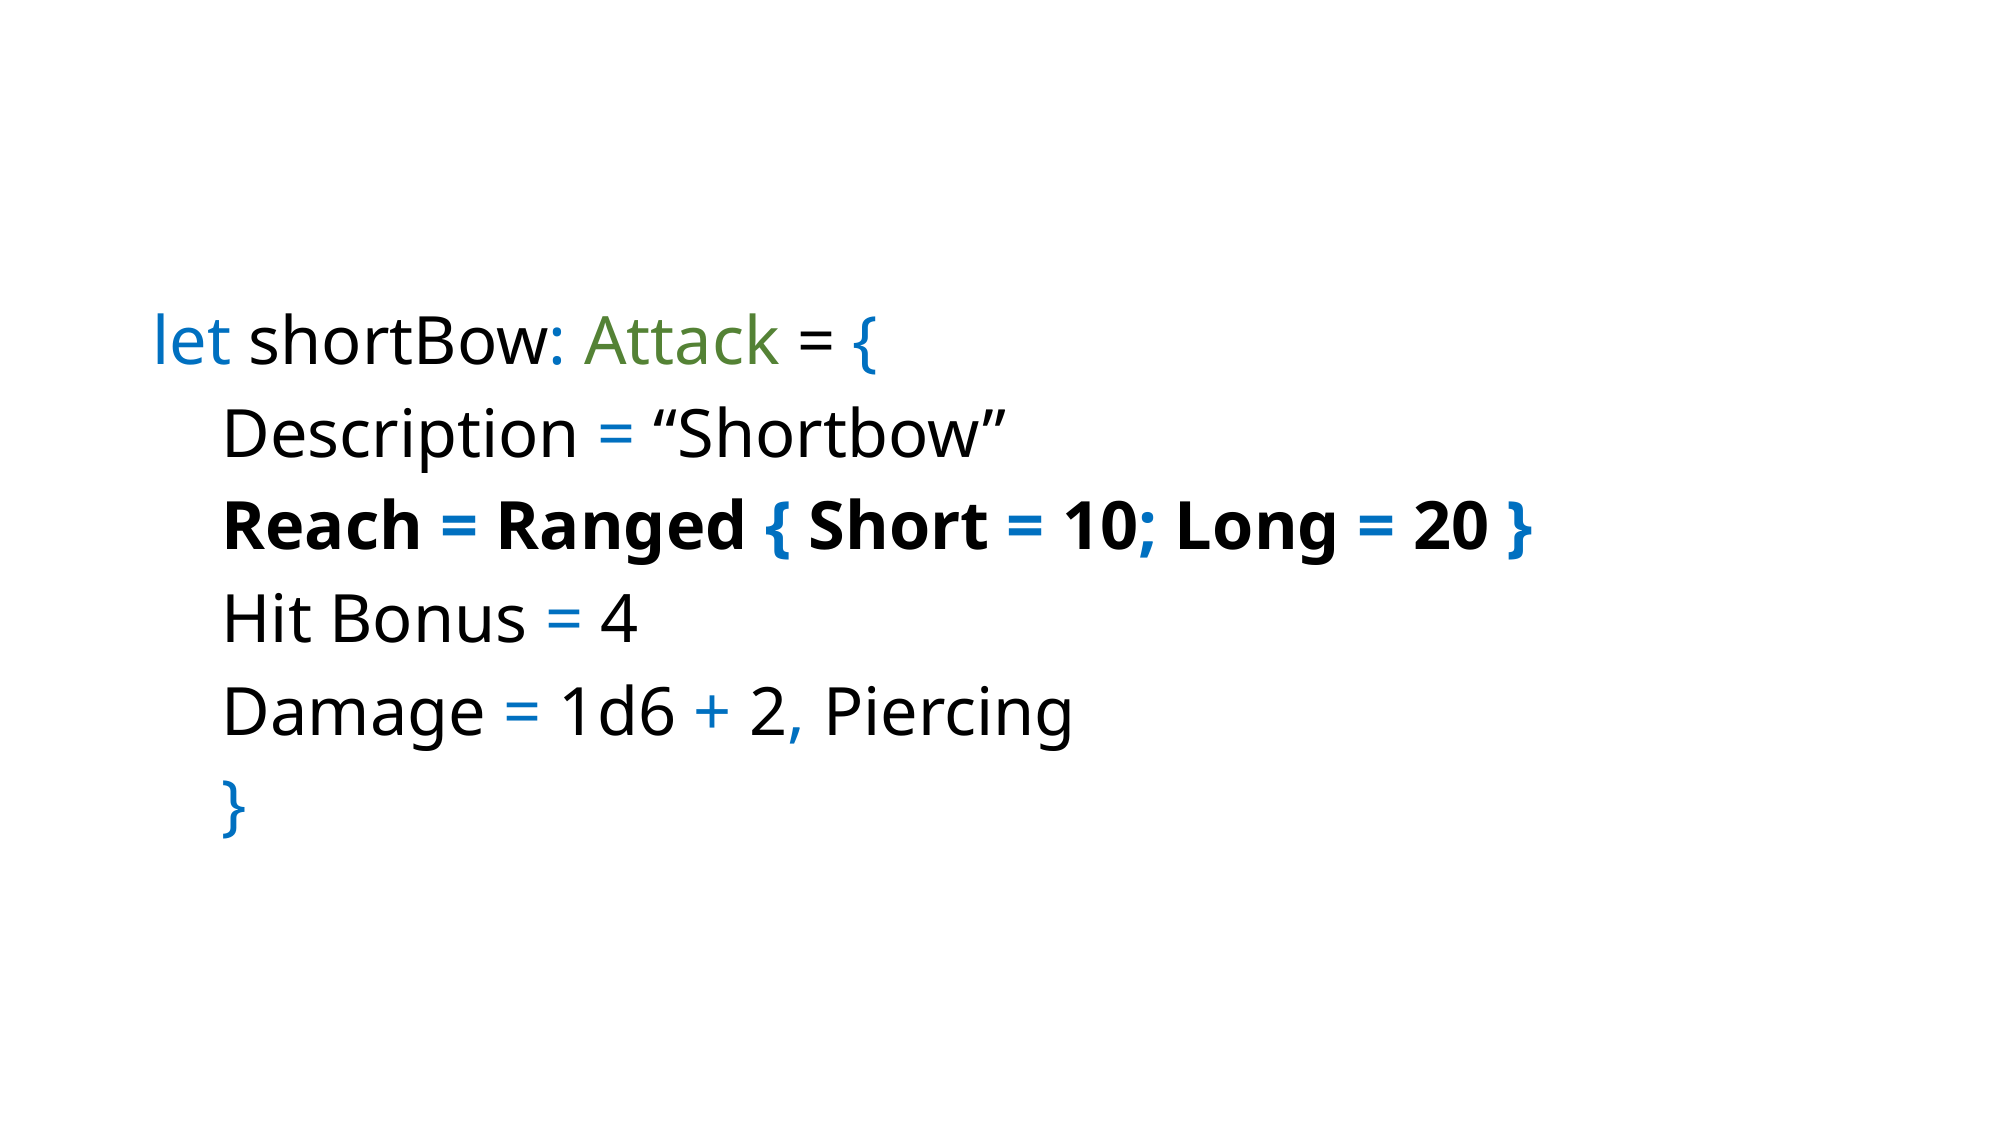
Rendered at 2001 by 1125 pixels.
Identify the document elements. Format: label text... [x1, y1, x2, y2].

list let shortBow: Attack = { Description = “Shortbow” Reach = Ranged { Short = 10; Long = 20 } Hit Bonus = 4 Damage = 1d6 + 2, Piercing } [137, 299, 1863, 1014]
